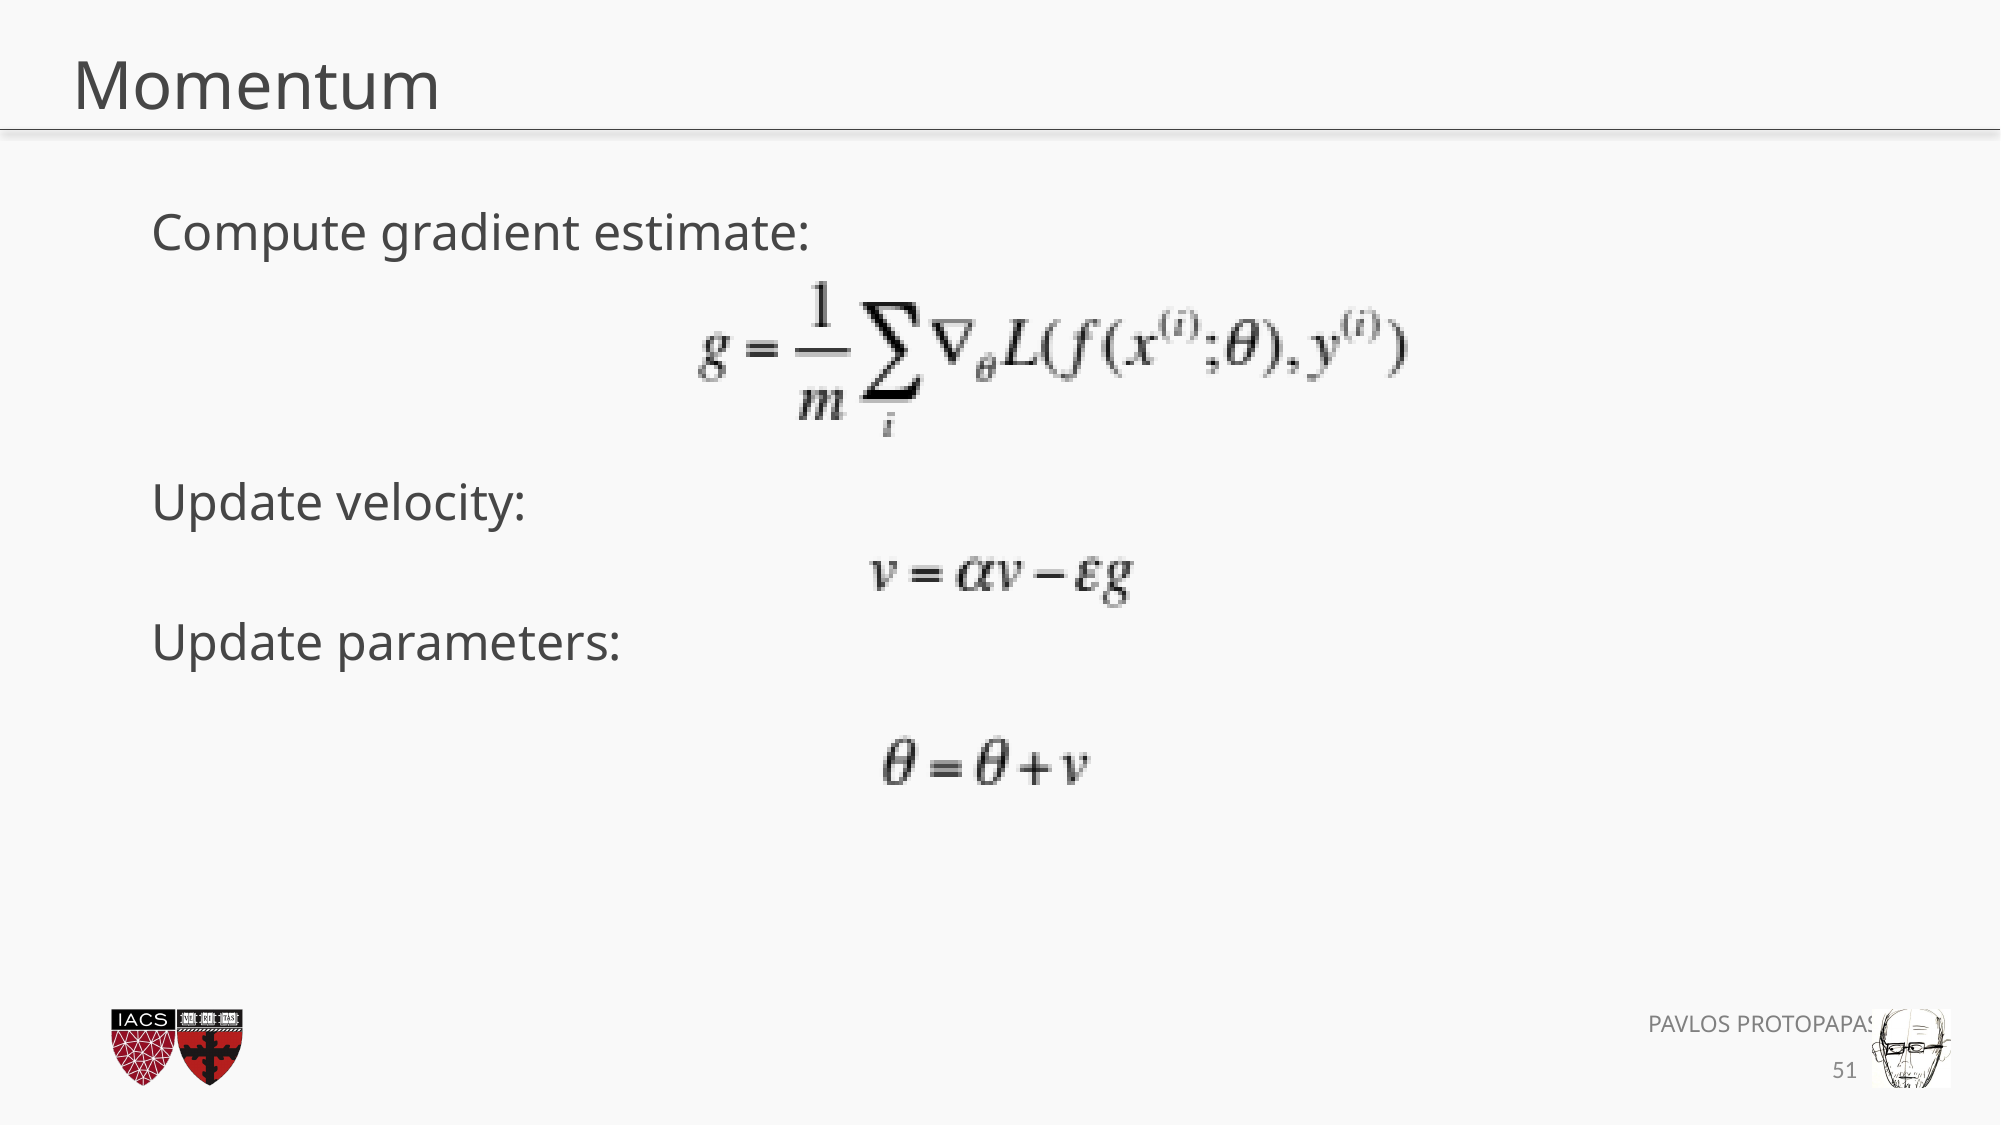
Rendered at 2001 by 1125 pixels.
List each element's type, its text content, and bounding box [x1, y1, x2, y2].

picture [109, 1009, 243, 1086]
picture [1872, 1009, 1951, 1088]
title Momentum [57, 35, 1943, 162]
list Compute gradient estimate: Update velocity: Update parameters: [136, 193, 1831, 540]
slide_number 51 [1405, 1038, 1873, 1099]
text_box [875, 723, 1092, 794]
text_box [862, 548, 1138, 614]
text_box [689, 260, 1410, 442]
